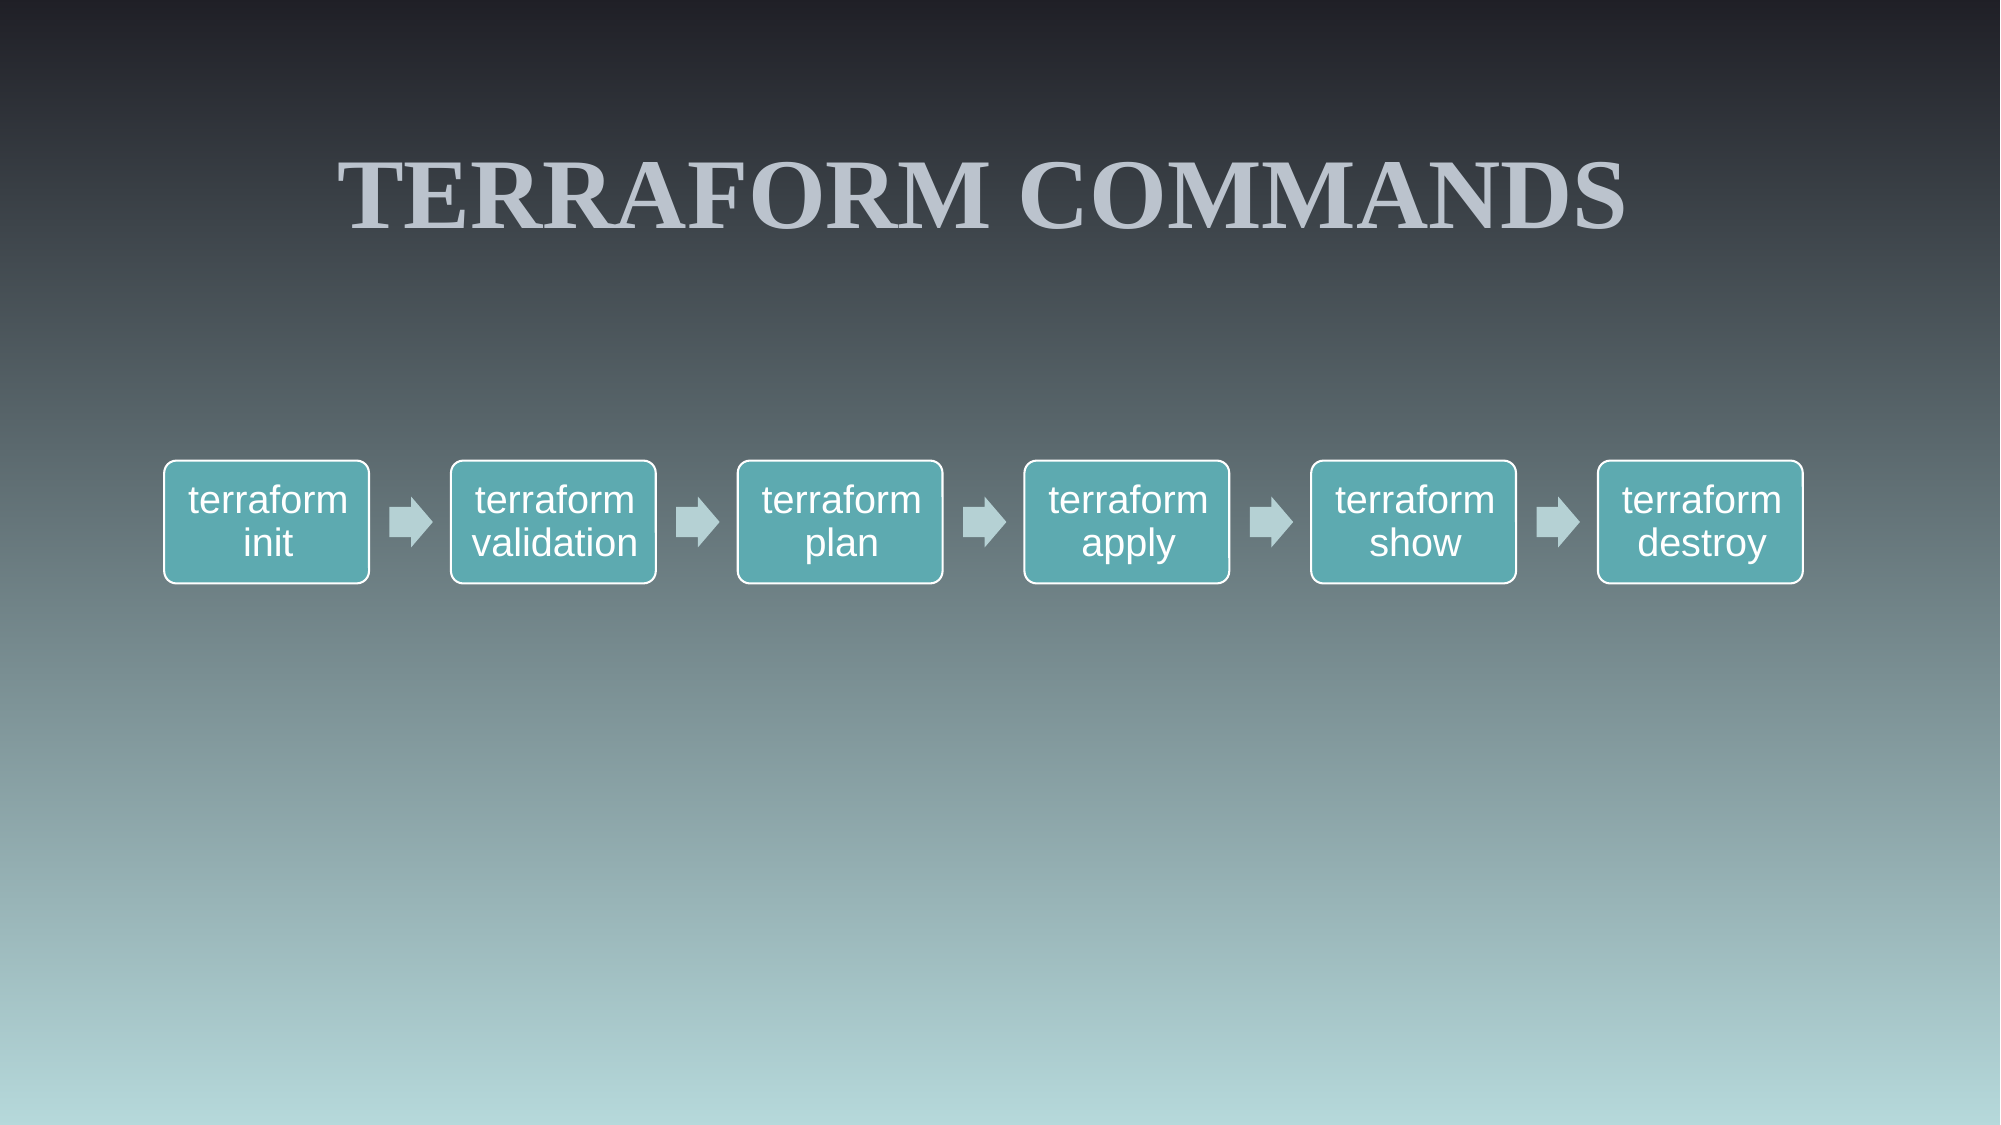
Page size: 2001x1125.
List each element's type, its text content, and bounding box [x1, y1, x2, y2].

text_box TERRAFORM COMMANDS [322, 121, 1645, 256]
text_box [164, 431, 1803, 613]
